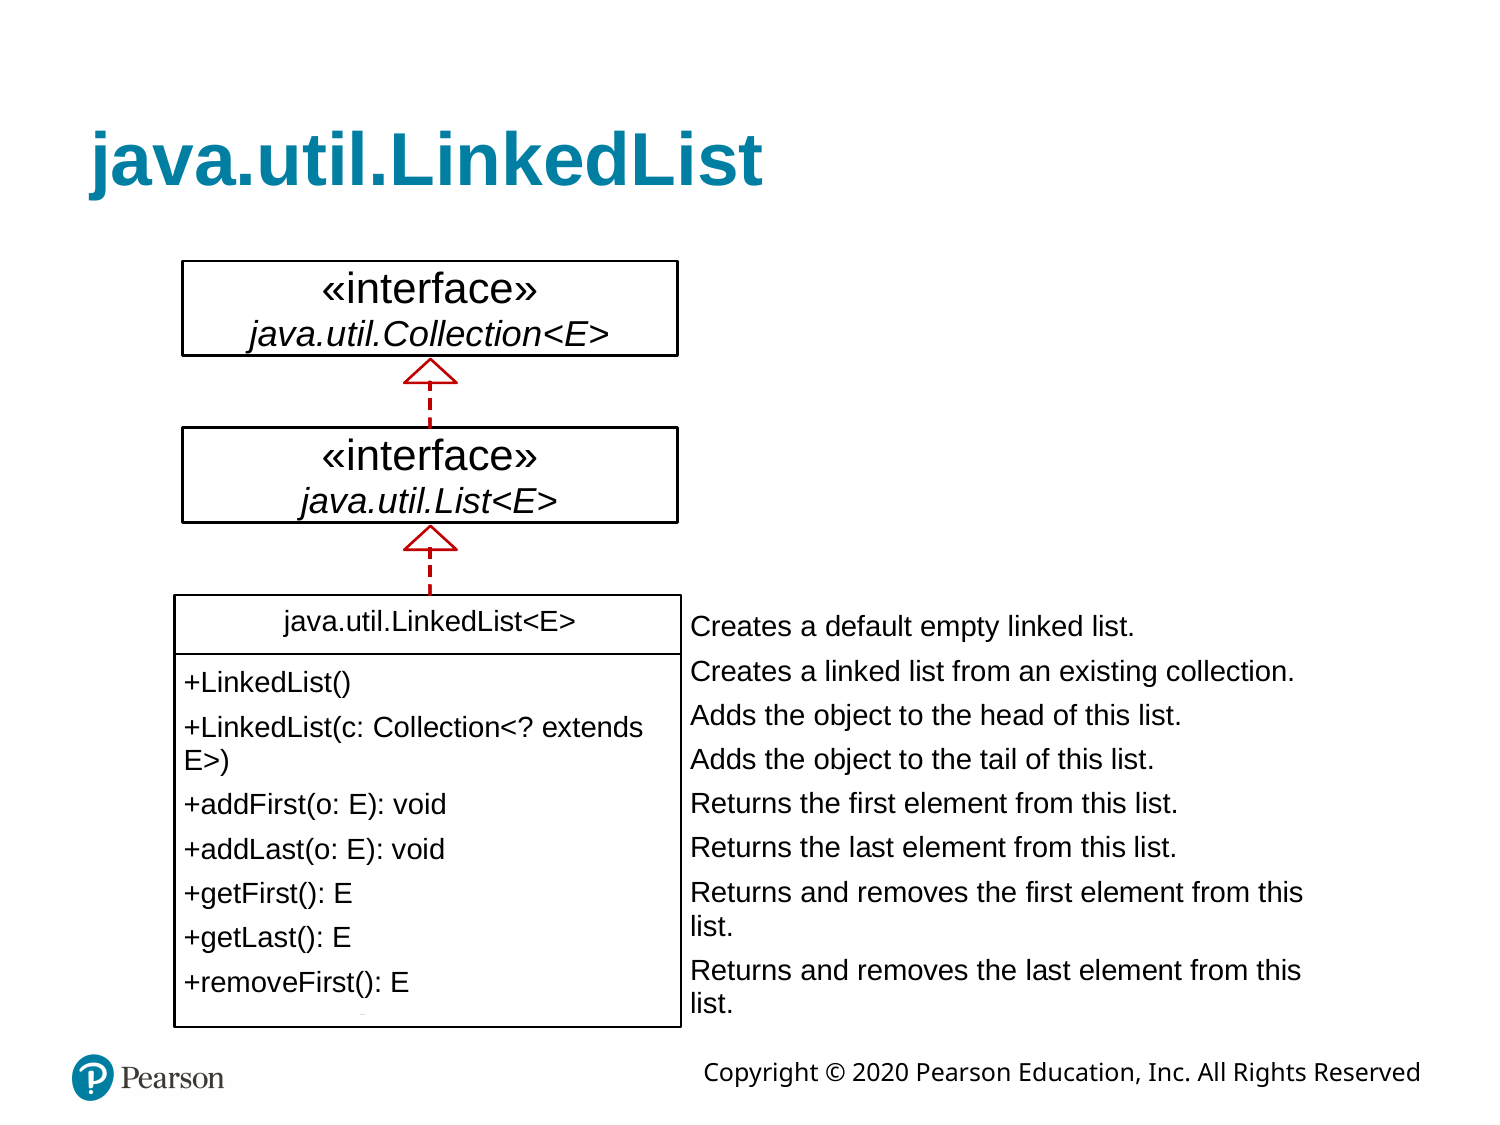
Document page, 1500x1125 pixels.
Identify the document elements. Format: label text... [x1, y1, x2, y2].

title java.util.LinkedList [75, 35, 1425, 216]
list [159, 235, 1341, 1040]
picture [51, 1053, 245, 1102]
